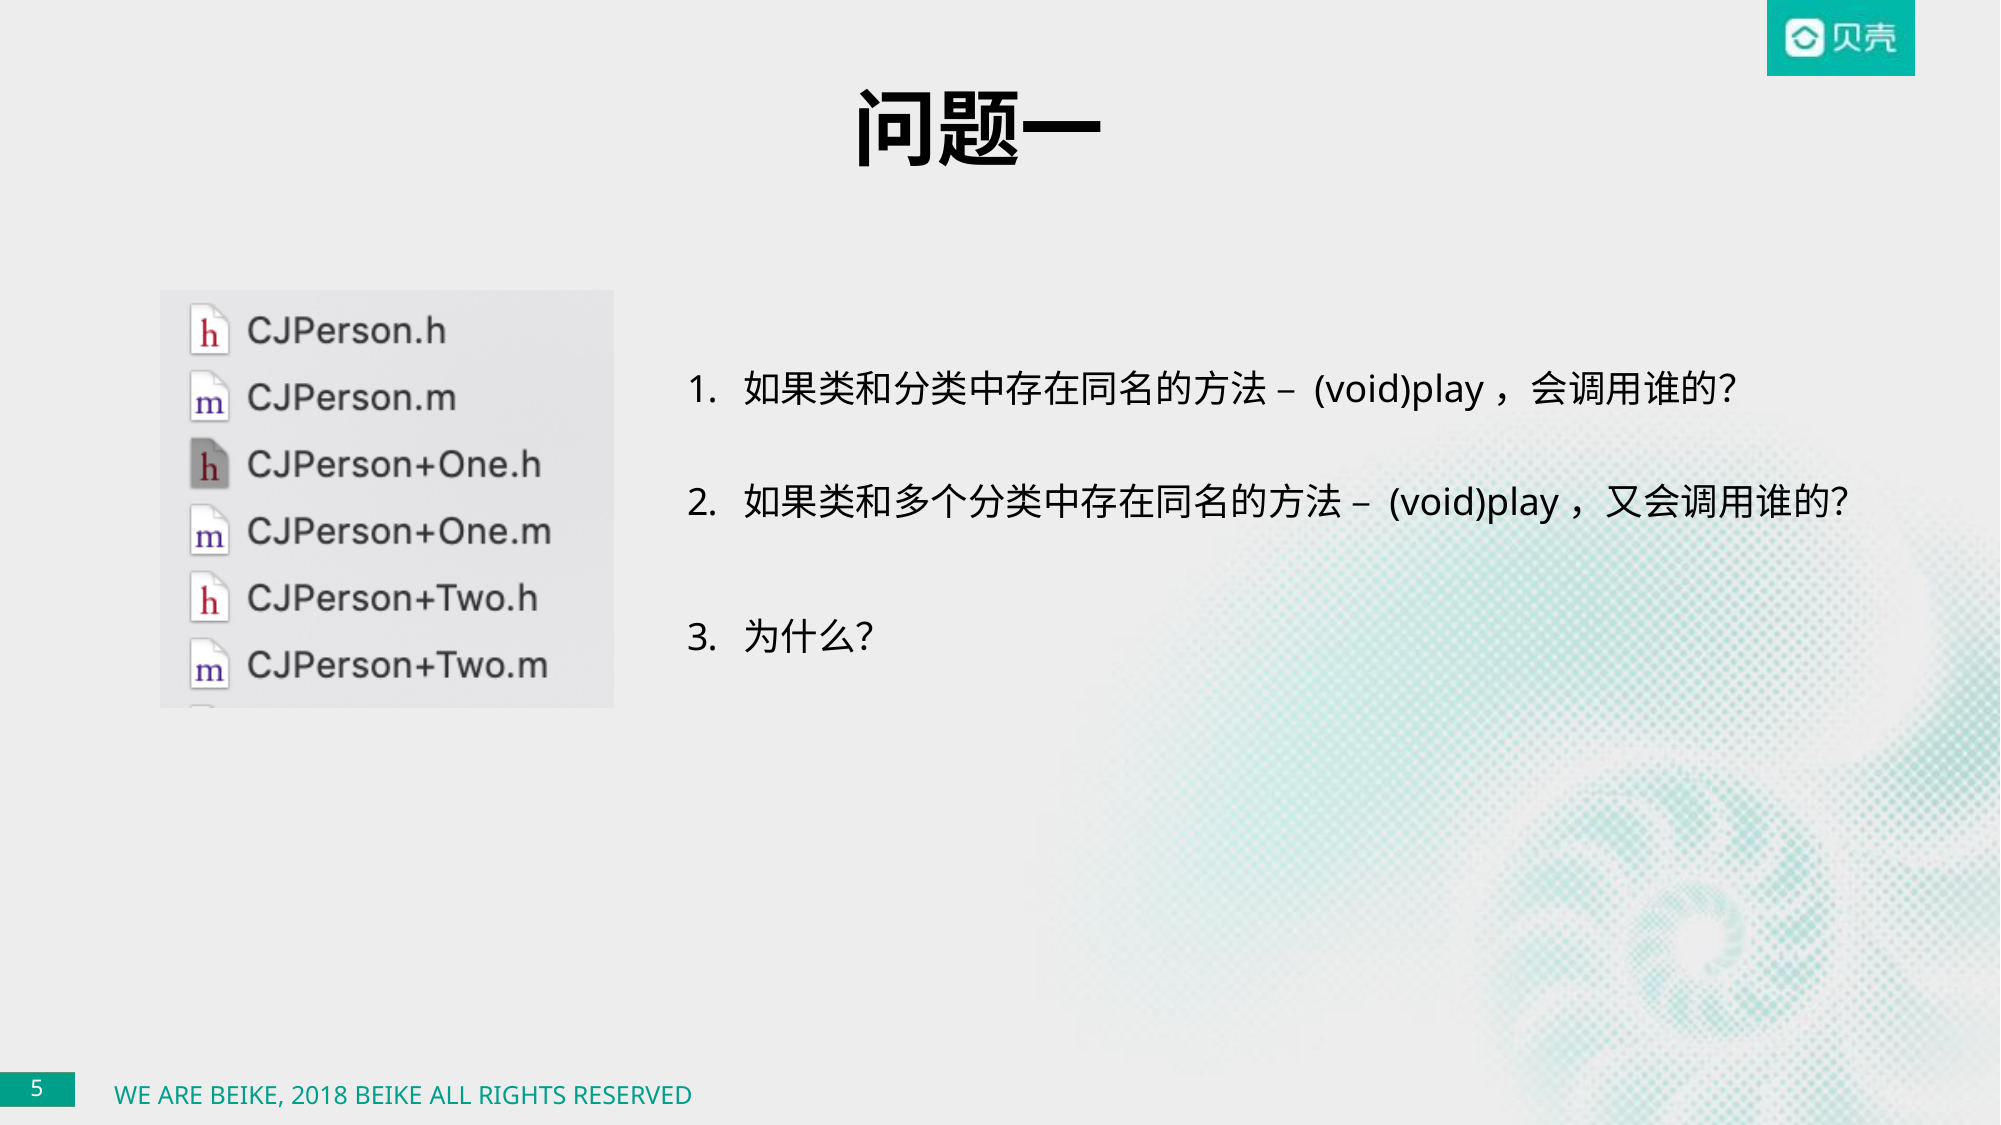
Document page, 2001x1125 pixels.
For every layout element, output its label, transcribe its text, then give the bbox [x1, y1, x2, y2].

text_box 如果类和分类中存在同名的方法 – (void)play，会调用谁的？ 如果类和多个分类中存在同名的方法 – (void)play，又会调用谁的？ 为什么？ [672, 335, 1965, 666]
picture [0, 0, 2000, 1125]
text_box 问题一 [490, 69, 1468, 184]
